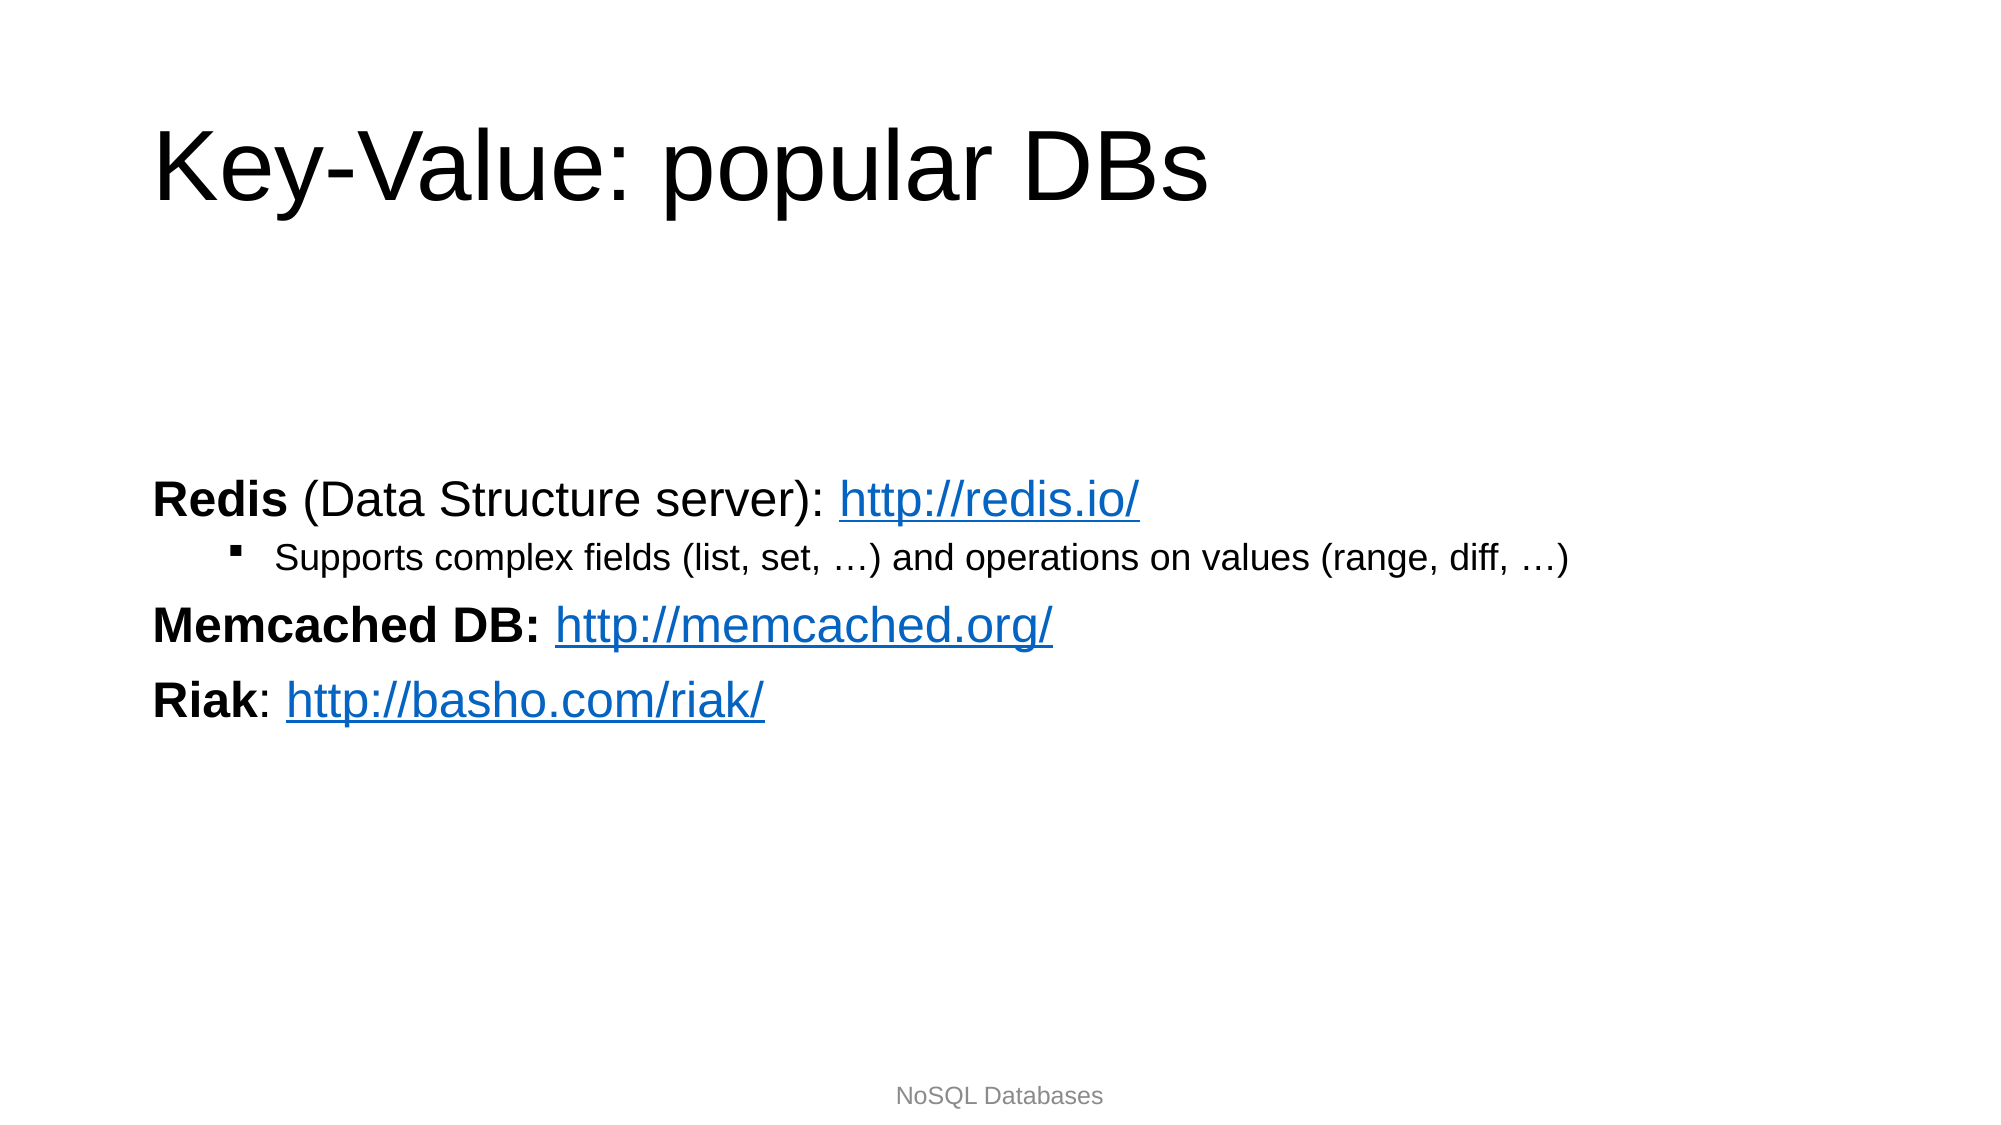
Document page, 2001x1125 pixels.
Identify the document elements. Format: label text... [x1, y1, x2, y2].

title Key-Value: popular DBs [137, 59, 1863, 278]
list Redis (Data Structure server): http://redis.io/ Supports complex fields (list, set, …) and operations on values (range, diff, …) Memcached DB: http://memcached.org/ Riak: http://basho.com/riak/ [137, 278, 1863, 993]
